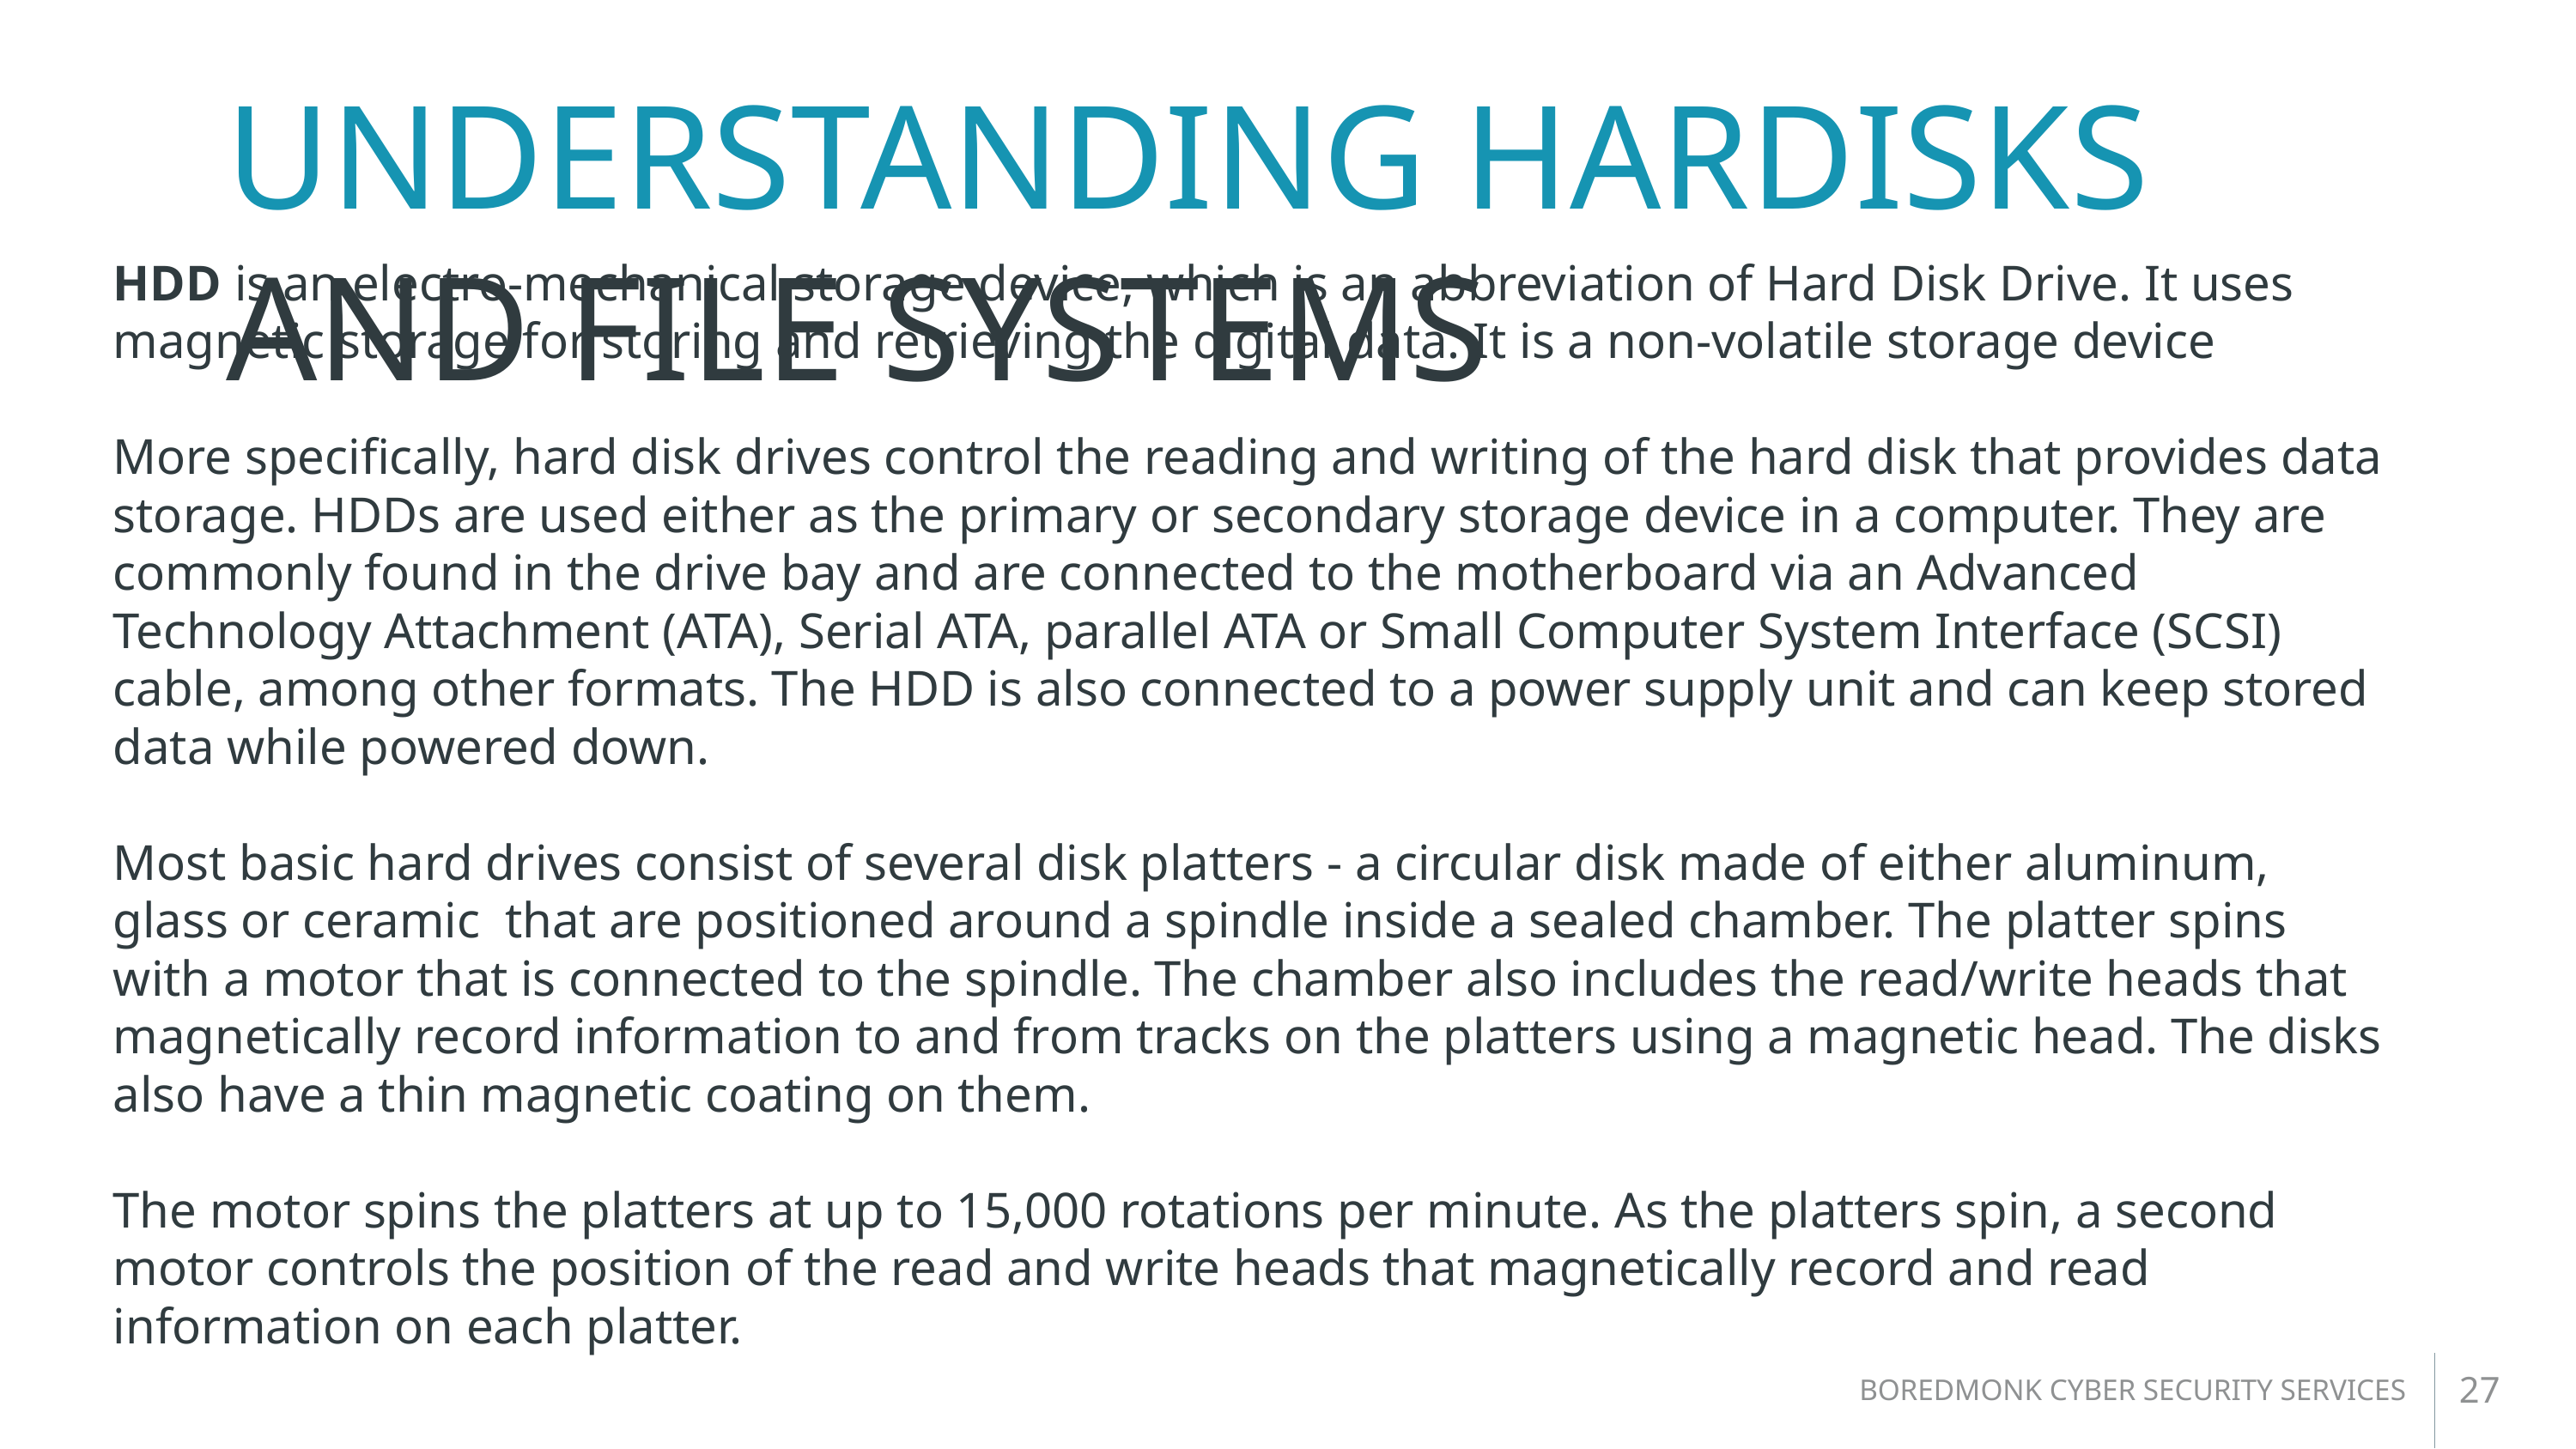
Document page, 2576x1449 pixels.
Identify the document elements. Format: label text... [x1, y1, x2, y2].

text_box UNDERSTANDING HARDISKS AND FILE SYSTEMS [213, 59, 2285, 246]
slide_number 27 [2434, 1353, 2525, 1430]
text_box HDD is an electro-mechanical storage device, which is an abbreviation of Hard Disk Drive. It uses magnetic storage for storing and retrieving the digital data. It is a non-volatile storage device More specifically, hard disk drives control the reading and writing of the hard disk that provides data storage. HDDs are used either as the primary or secondary storage device in a computer. They are commonly found in the drive bay and are connected to the motherboard via an Advanced Technology Attachment (ATA), Serial ATA, parallel ATA or Small Computer System Interface (SCSI) cable, among other formats. The HDD is also connected to a power supply unit and can keep stored data while powered down. Most basic hard drives consist of several disk platters - a circular disk made of either aluminum, glass or ceramic that are positioned around a spindle inside a sealed chamber. The platter spins with a motor that is connected to the spindle. The chamber also includes the read/write heads that magnetically record information to and from tracks on the platters using a magnetic head. The disks also have a thin magnetic coating on them. The motor spins the platters at up to 15,000 rotations per minute. As the platters spin, a second motor controls the position of the read and write heads that magnetically record and read information on each platter. [100, 246, 2397, 1418]
footer BOREDMONK CYBER SECURITY SERVICES [1550, 1353, 2420, 1430]
